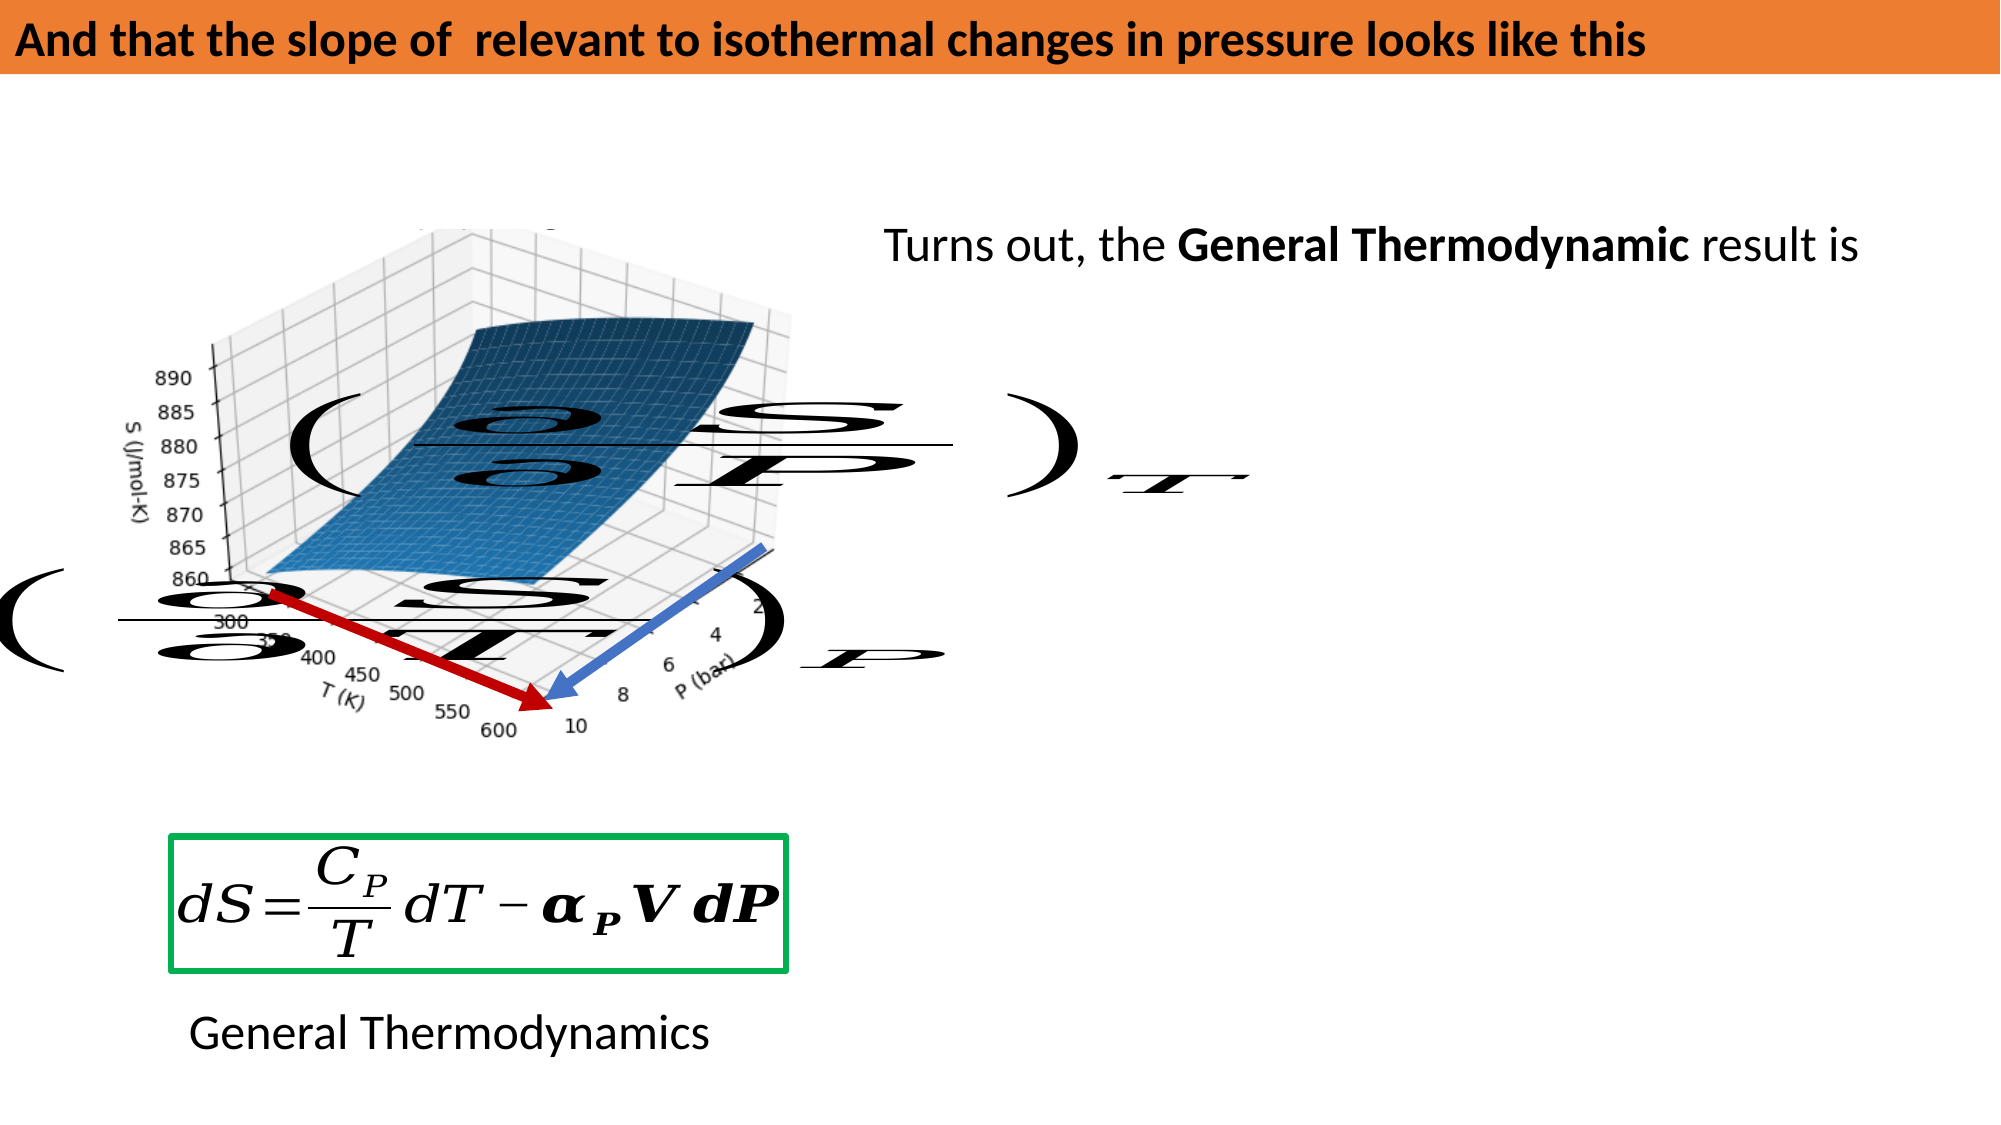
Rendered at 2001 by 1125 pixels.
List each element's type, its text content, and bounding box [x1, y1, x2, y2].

text_box General Thermodynamics [174, 992, 816, 1067]
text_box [0, 229, 972, 969]
